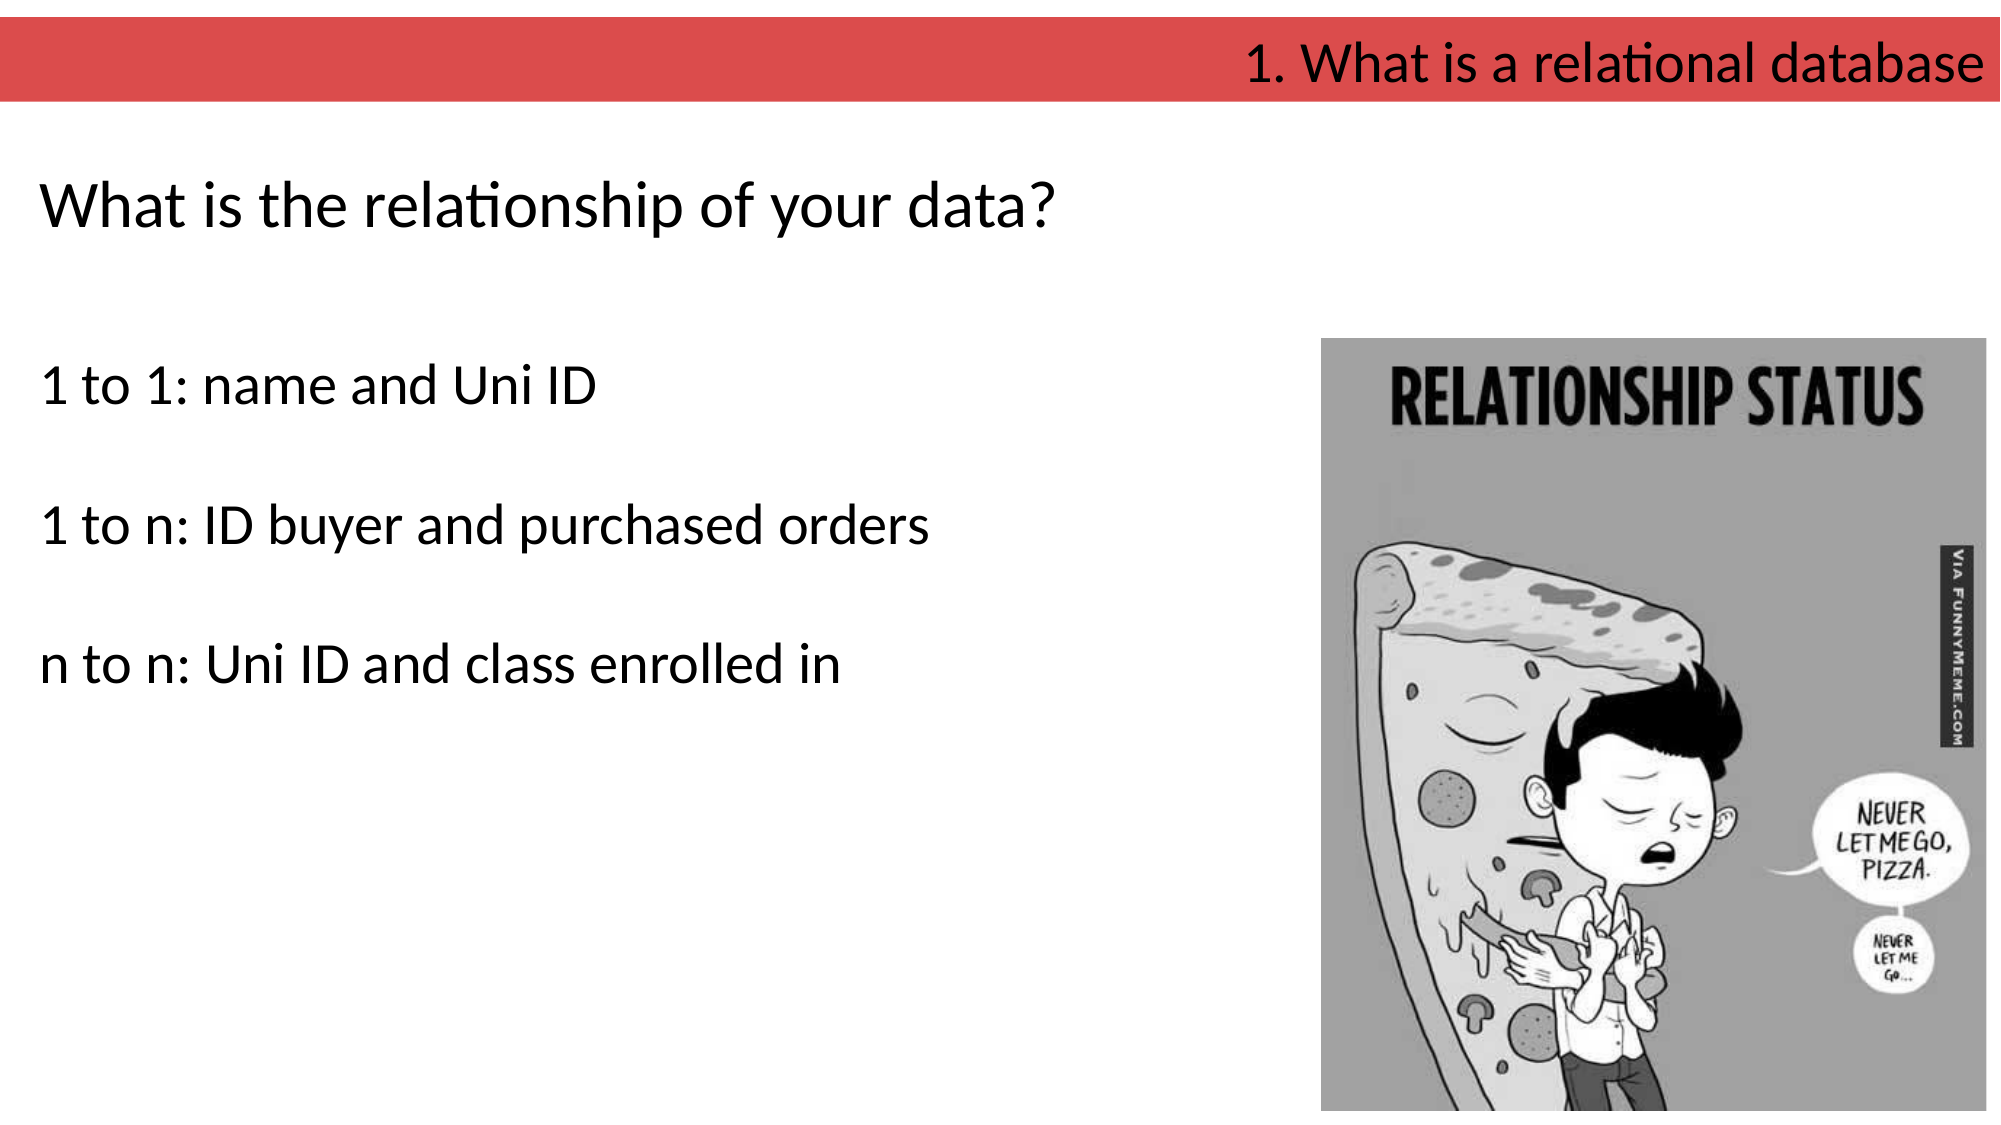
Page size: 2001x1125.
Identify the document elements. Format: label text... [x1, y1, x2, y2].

picture [1320, 338, 1987, 1111]
text_box 1. What is a relational database [0, 17, 2000, 102]
text_box What is the relationship of your data? [24, 153, 1588, 248]
text_box 1 to 1: name and Uni ID 1 to n: ID buyer and purchased orders n to n: Uni ID and class enrolled in [24, 338, 1268, 703]
